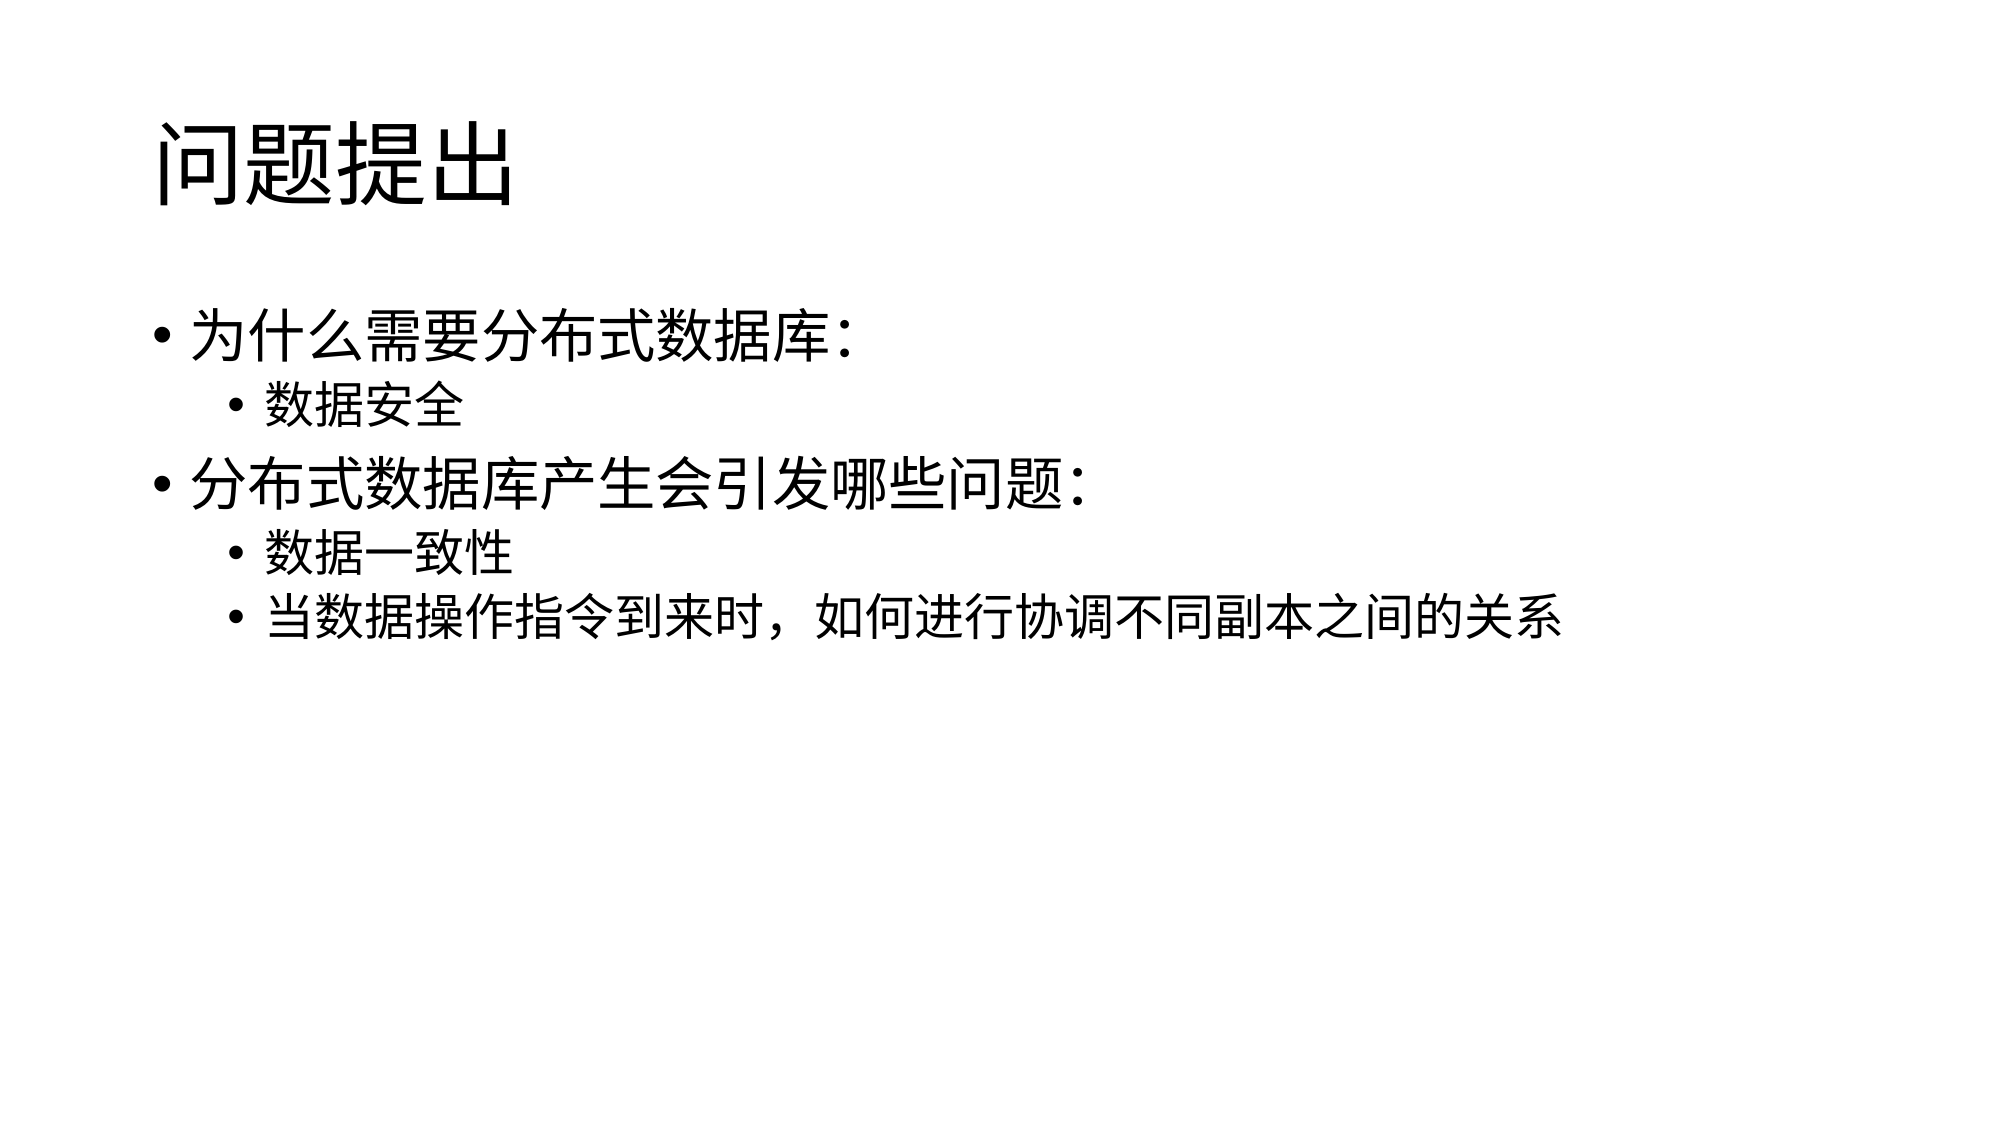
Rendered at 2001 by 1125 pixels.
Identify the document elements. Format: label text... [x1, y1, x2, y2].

text_box 为什么需要分布式数据库： 数据安全 分布式数据库产生会引发哪些问题： 数据一致性 当数据操作指令到来时，如何进行协调不同副本之间的关系 [137, 299, 1863, 1014]
text_box 问题提出 [137, 59, 1863, 278]
